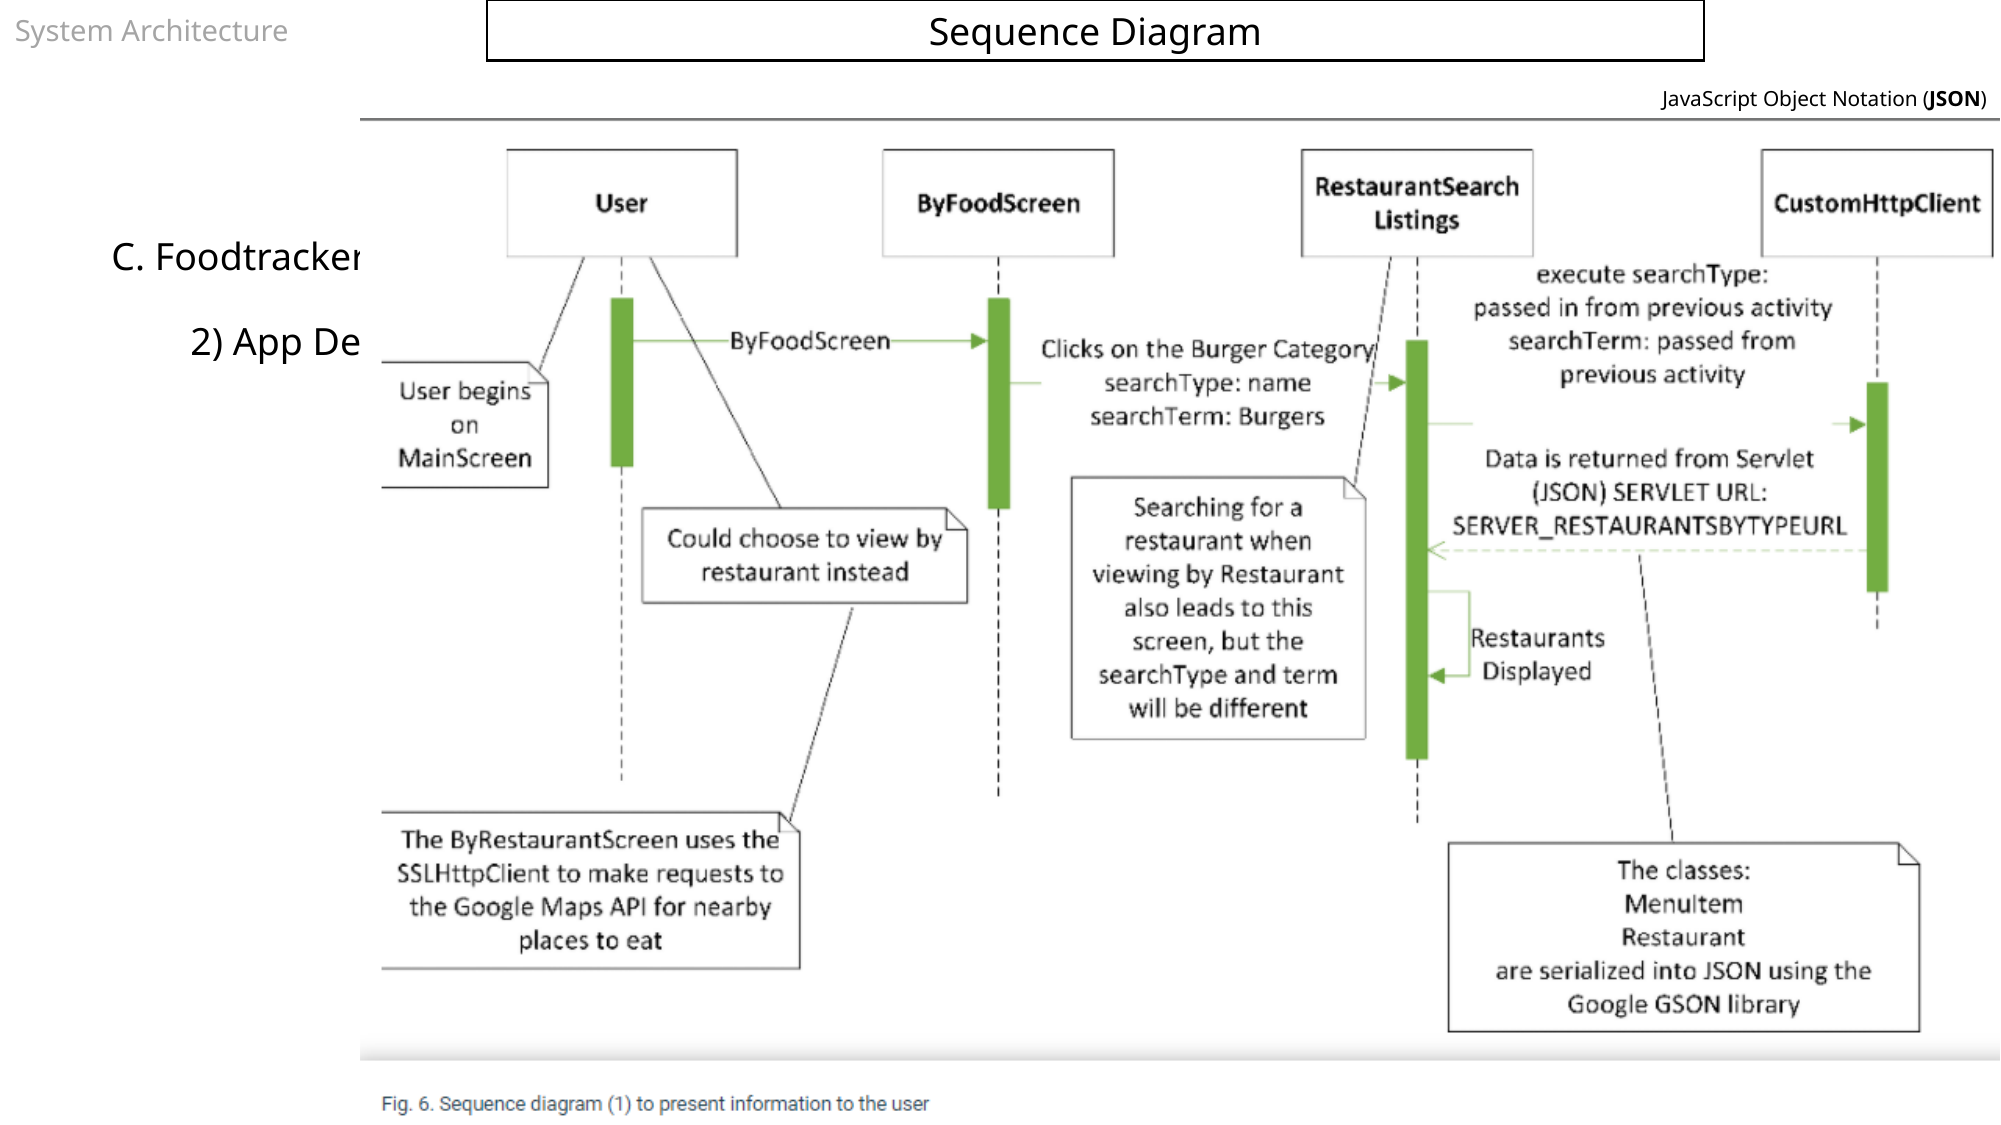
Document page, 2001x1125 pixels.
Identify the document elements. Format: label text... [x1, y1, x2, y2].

text_box JavaScript Object Notation (JSON) [1647, 78, 2000, 118]
text_box System Architecture [0, 0, 471, 61]
picture [360, 118, 2000, 1125]
text_box 2) App Details: [175, 310, 360, 371]
text_box Sequence Diagram [486, 0, 1705, 62]
text_box C. Foodtracker App [96, 225, 360, 286]
